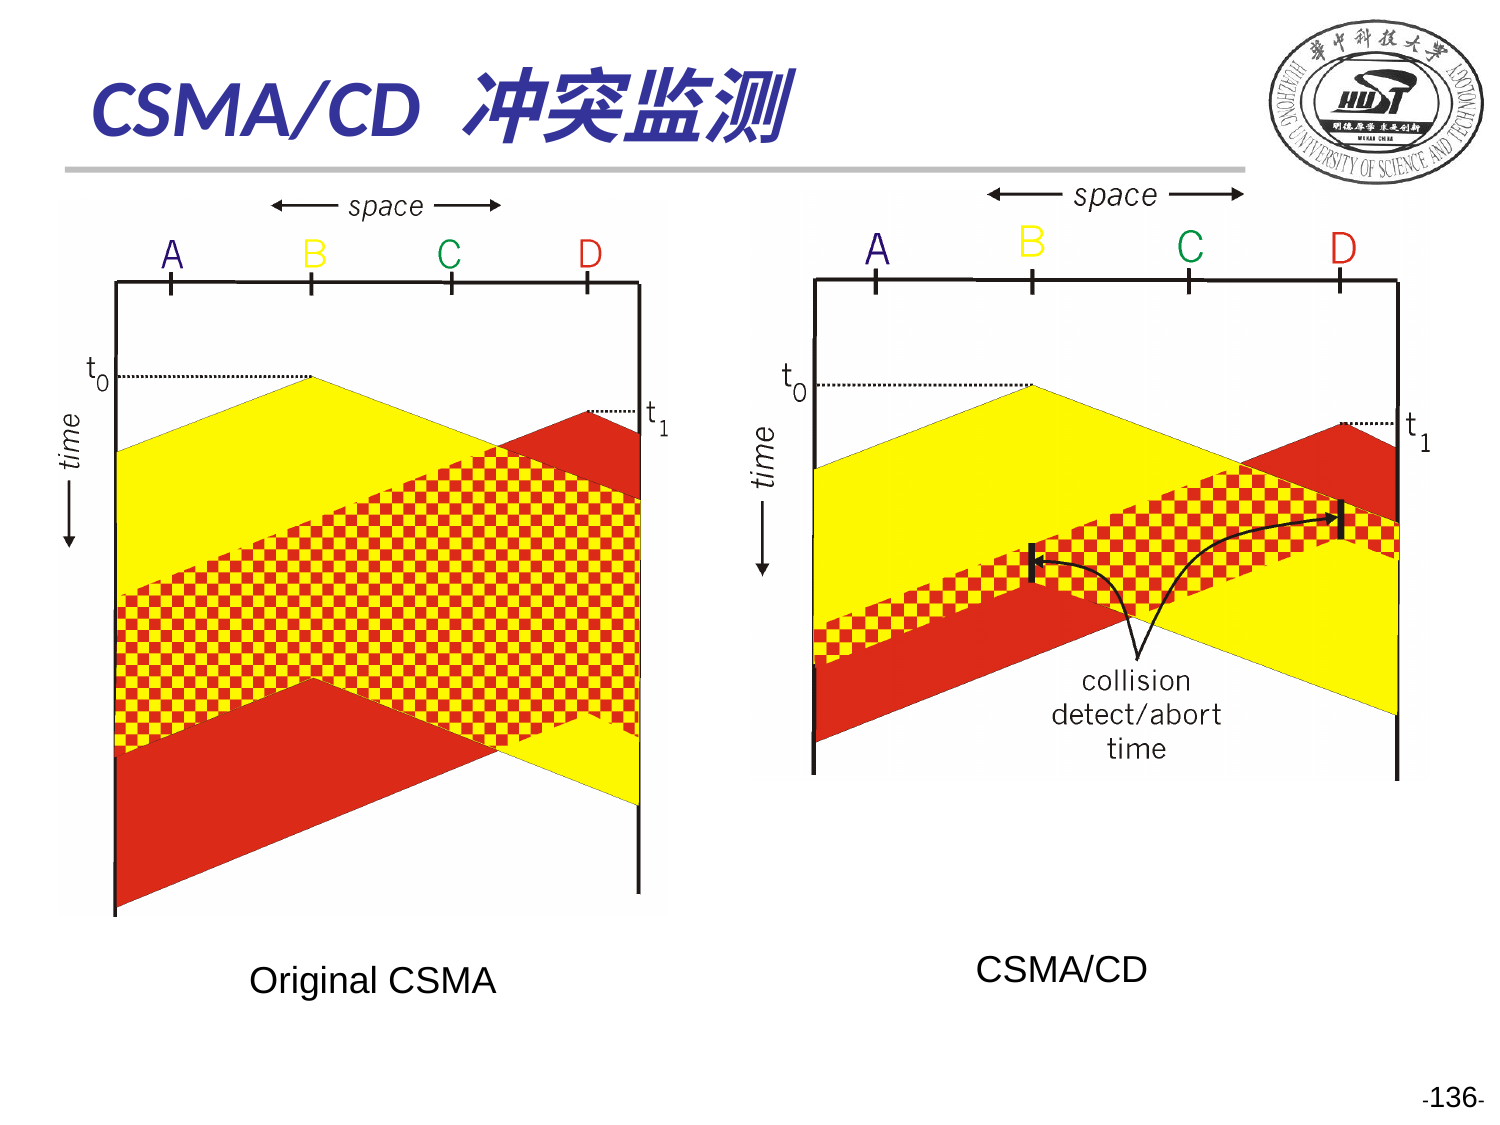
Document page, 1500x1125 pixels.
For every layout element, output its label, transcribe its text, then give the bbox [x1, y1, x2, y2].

title CSMA/CD 冲突监测 [76, 42, 1315, 160]
picture [749, 187, 1430, 781]
text_box Original CSMA [234, 949, 657, 1054]
text_box CSMA/CD [960, 937, 1383, 1088]
picture [1257, 18, 1489, 185]
picture [58, 198, 669, 918]
slide_number -136- [1149, 1070, 1500, 1125]
